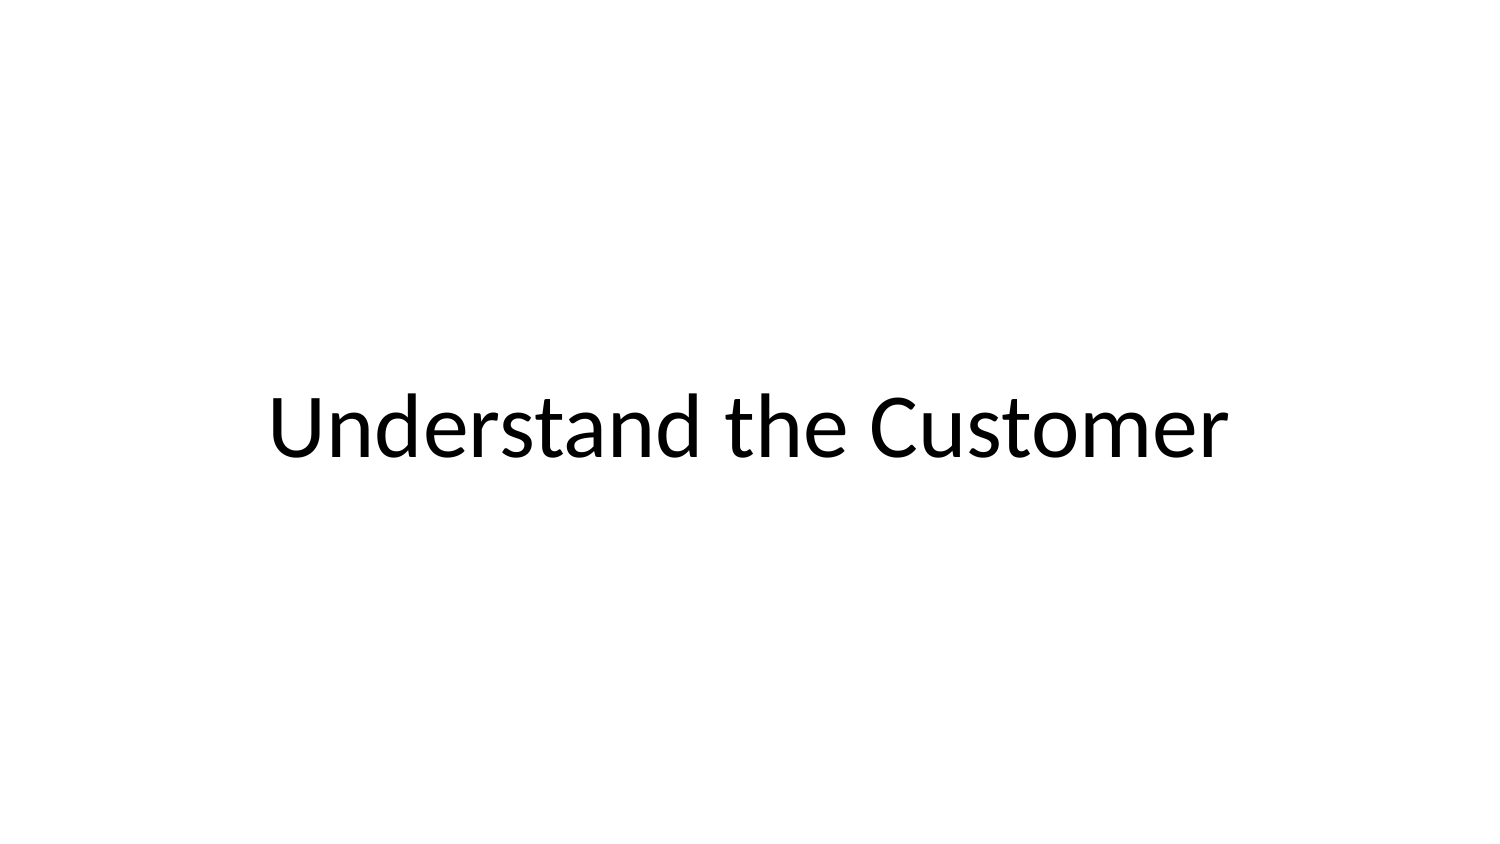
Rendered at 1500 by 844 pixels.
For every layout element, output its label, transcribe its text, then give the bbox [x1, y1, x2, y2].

text_box Understand the Customer [253, 358, 1247, 484]
